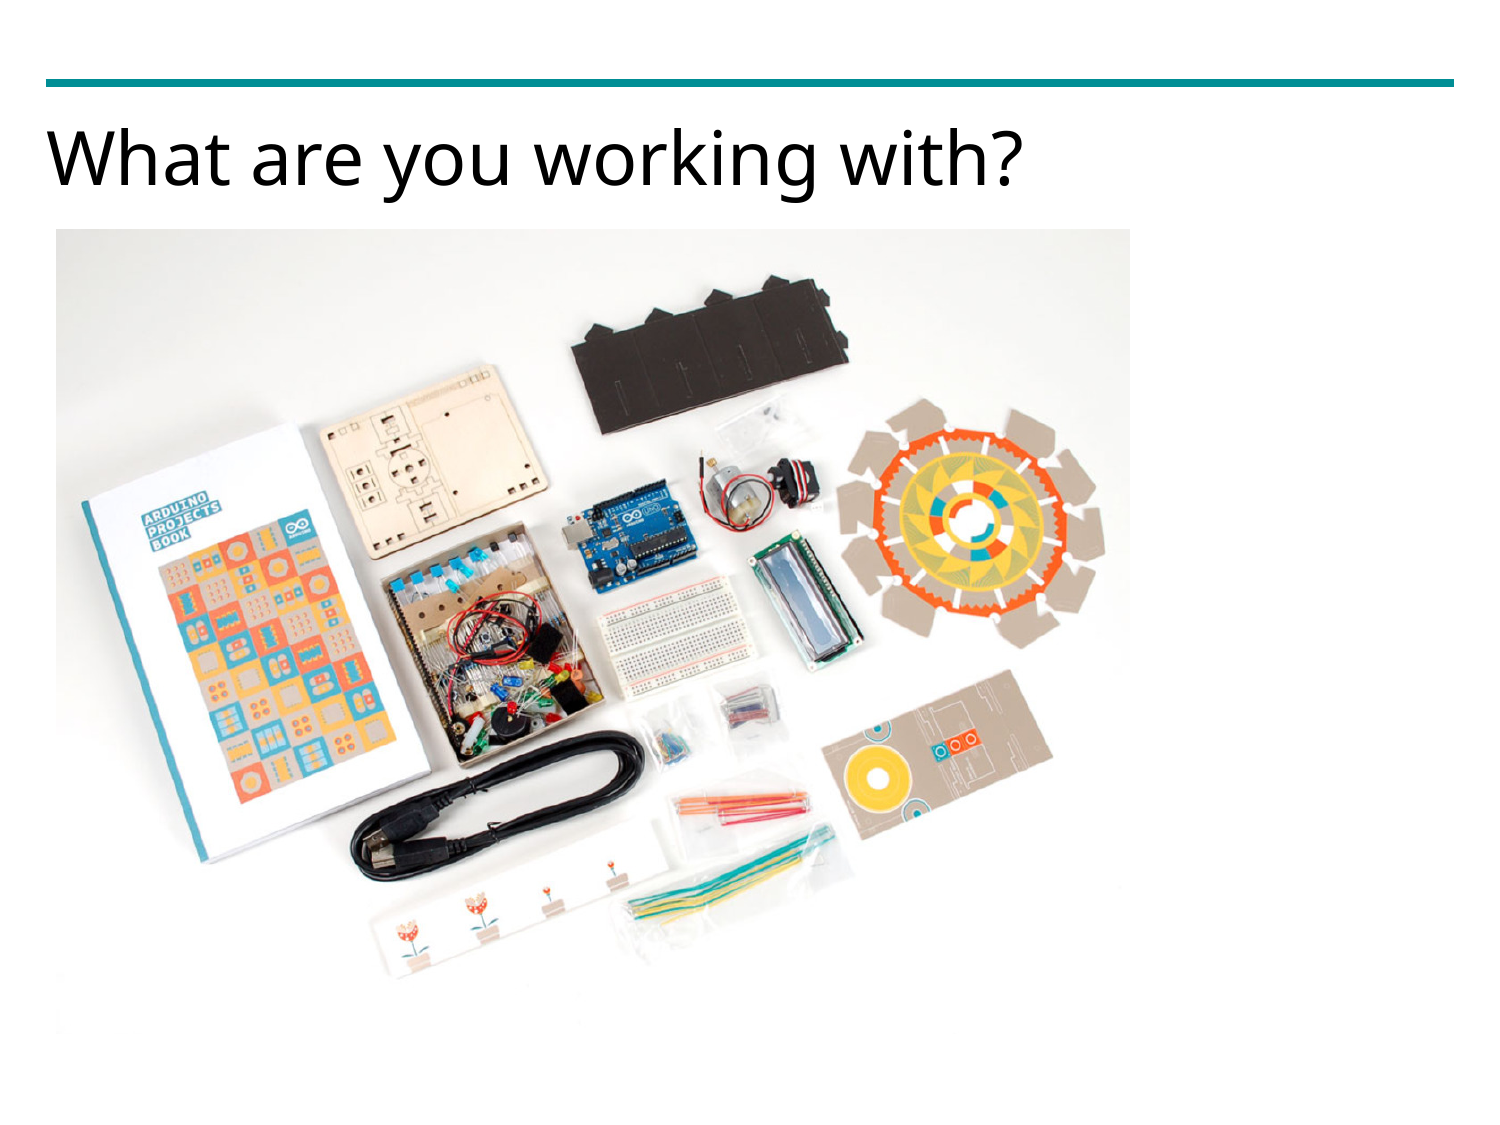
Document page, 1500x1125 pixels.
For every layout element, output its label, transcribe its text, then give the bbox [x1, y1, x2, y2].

title What are you working with? [34, 121, 1442, 201]
picture [56, 229, 1130, 1034]
